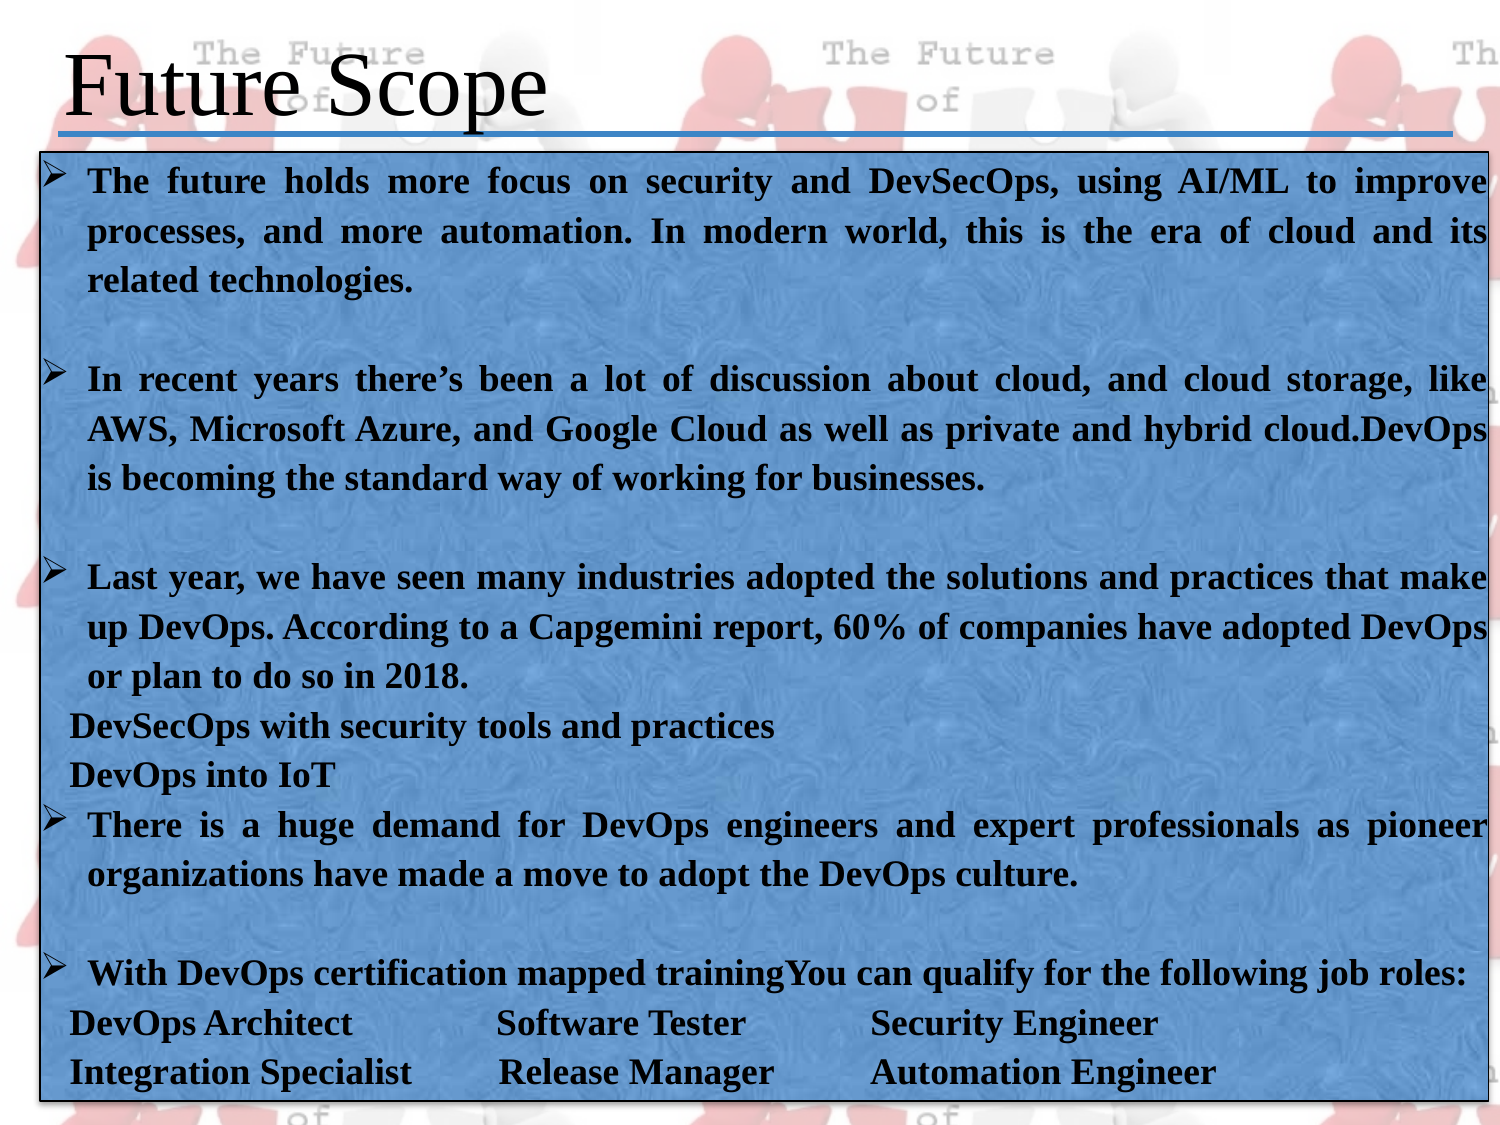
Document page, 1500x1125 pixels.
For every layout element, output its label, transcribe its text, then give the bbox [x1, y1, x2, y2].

title Future Scope [63, 24, 957, 136]
subtitle The future holds more focus on security and DevSecOps, using AI/ML to improve processes, and more automation. In modern world, this is the era of cloud and its related technologies. In recent years there’s been a lot of discussion about cloud, and cloud storage, like AWS, Microsoft Azure, and Google Cloud as well as private and hybrid cloud.DevOps is becoming the standard way of working for businesses. Last year, we have seen many industries adopted the solutions and practices that make up DevOps. According to a Capgemini report, 60% of companies have adopted DevOps or plan to do so in 2018. DevSecOps with security tools and practices DevOps into IoT There is a huge demand for DevOps engineers and expert professionals as pioneer organizations have made a move to adopt the DevOps culture. With DevOps certification mapped trainingYou can qualify for the following job roles: DevOps Architect Software Tester Security Engineer Integration Specialist Release Manager Automation Engineer [39, 151, 1489, 1102]
